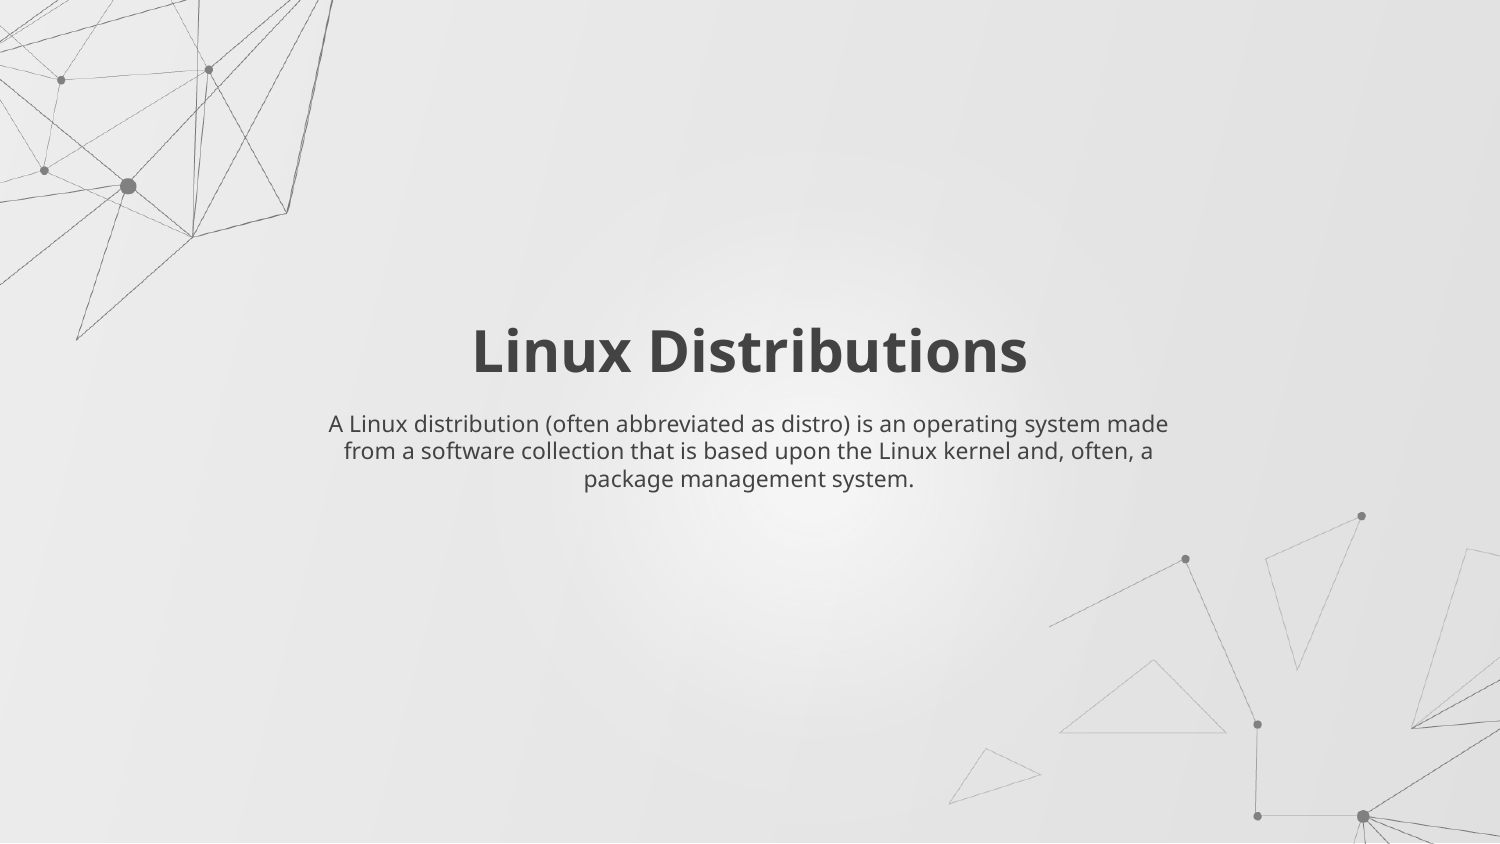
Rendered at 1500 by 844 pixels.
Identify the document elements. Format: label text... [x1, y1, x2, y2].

picture [0, 0, 1500, 844]
title Linux Distributions [432, 61, 1068, 367]
subtitle A Linux distribution (often abbreviated as distro) is an operating system made from a software collection that is based upon the Linux kernel and, often, a package management system. [292, 367, 1206, 660]
